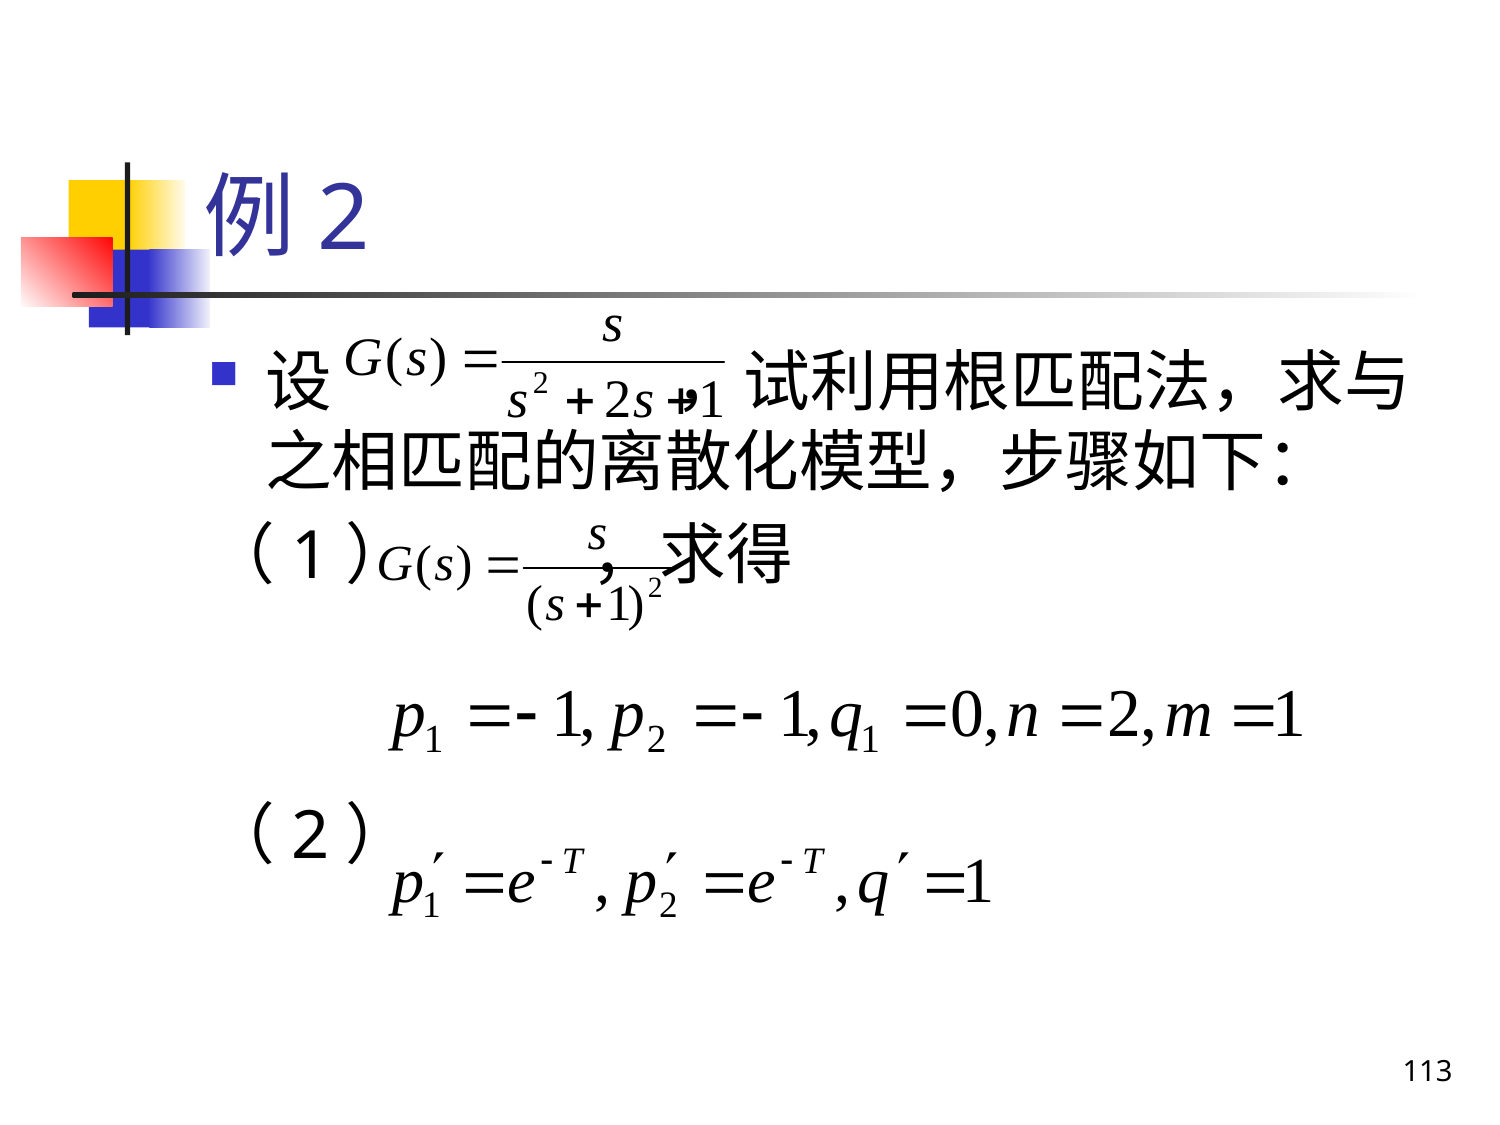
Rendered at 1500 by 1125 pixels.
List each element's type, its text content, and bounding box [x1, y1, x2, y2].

title 例2 [188, 35, 1468, 275]
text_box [337, 289, 738, 430]
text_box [374, 832, 1000, 929]
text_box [370, 500, 684, 640]
list 设 ，试利用根匹配法，求与之相匹配的离散化模型，步骤如下： （1） ，求得 （2） [193, 331, 1469, 1006]
slide_number 113 [1155, 1024, 1468, 1100]
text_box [373, 667, 1312, 765]
